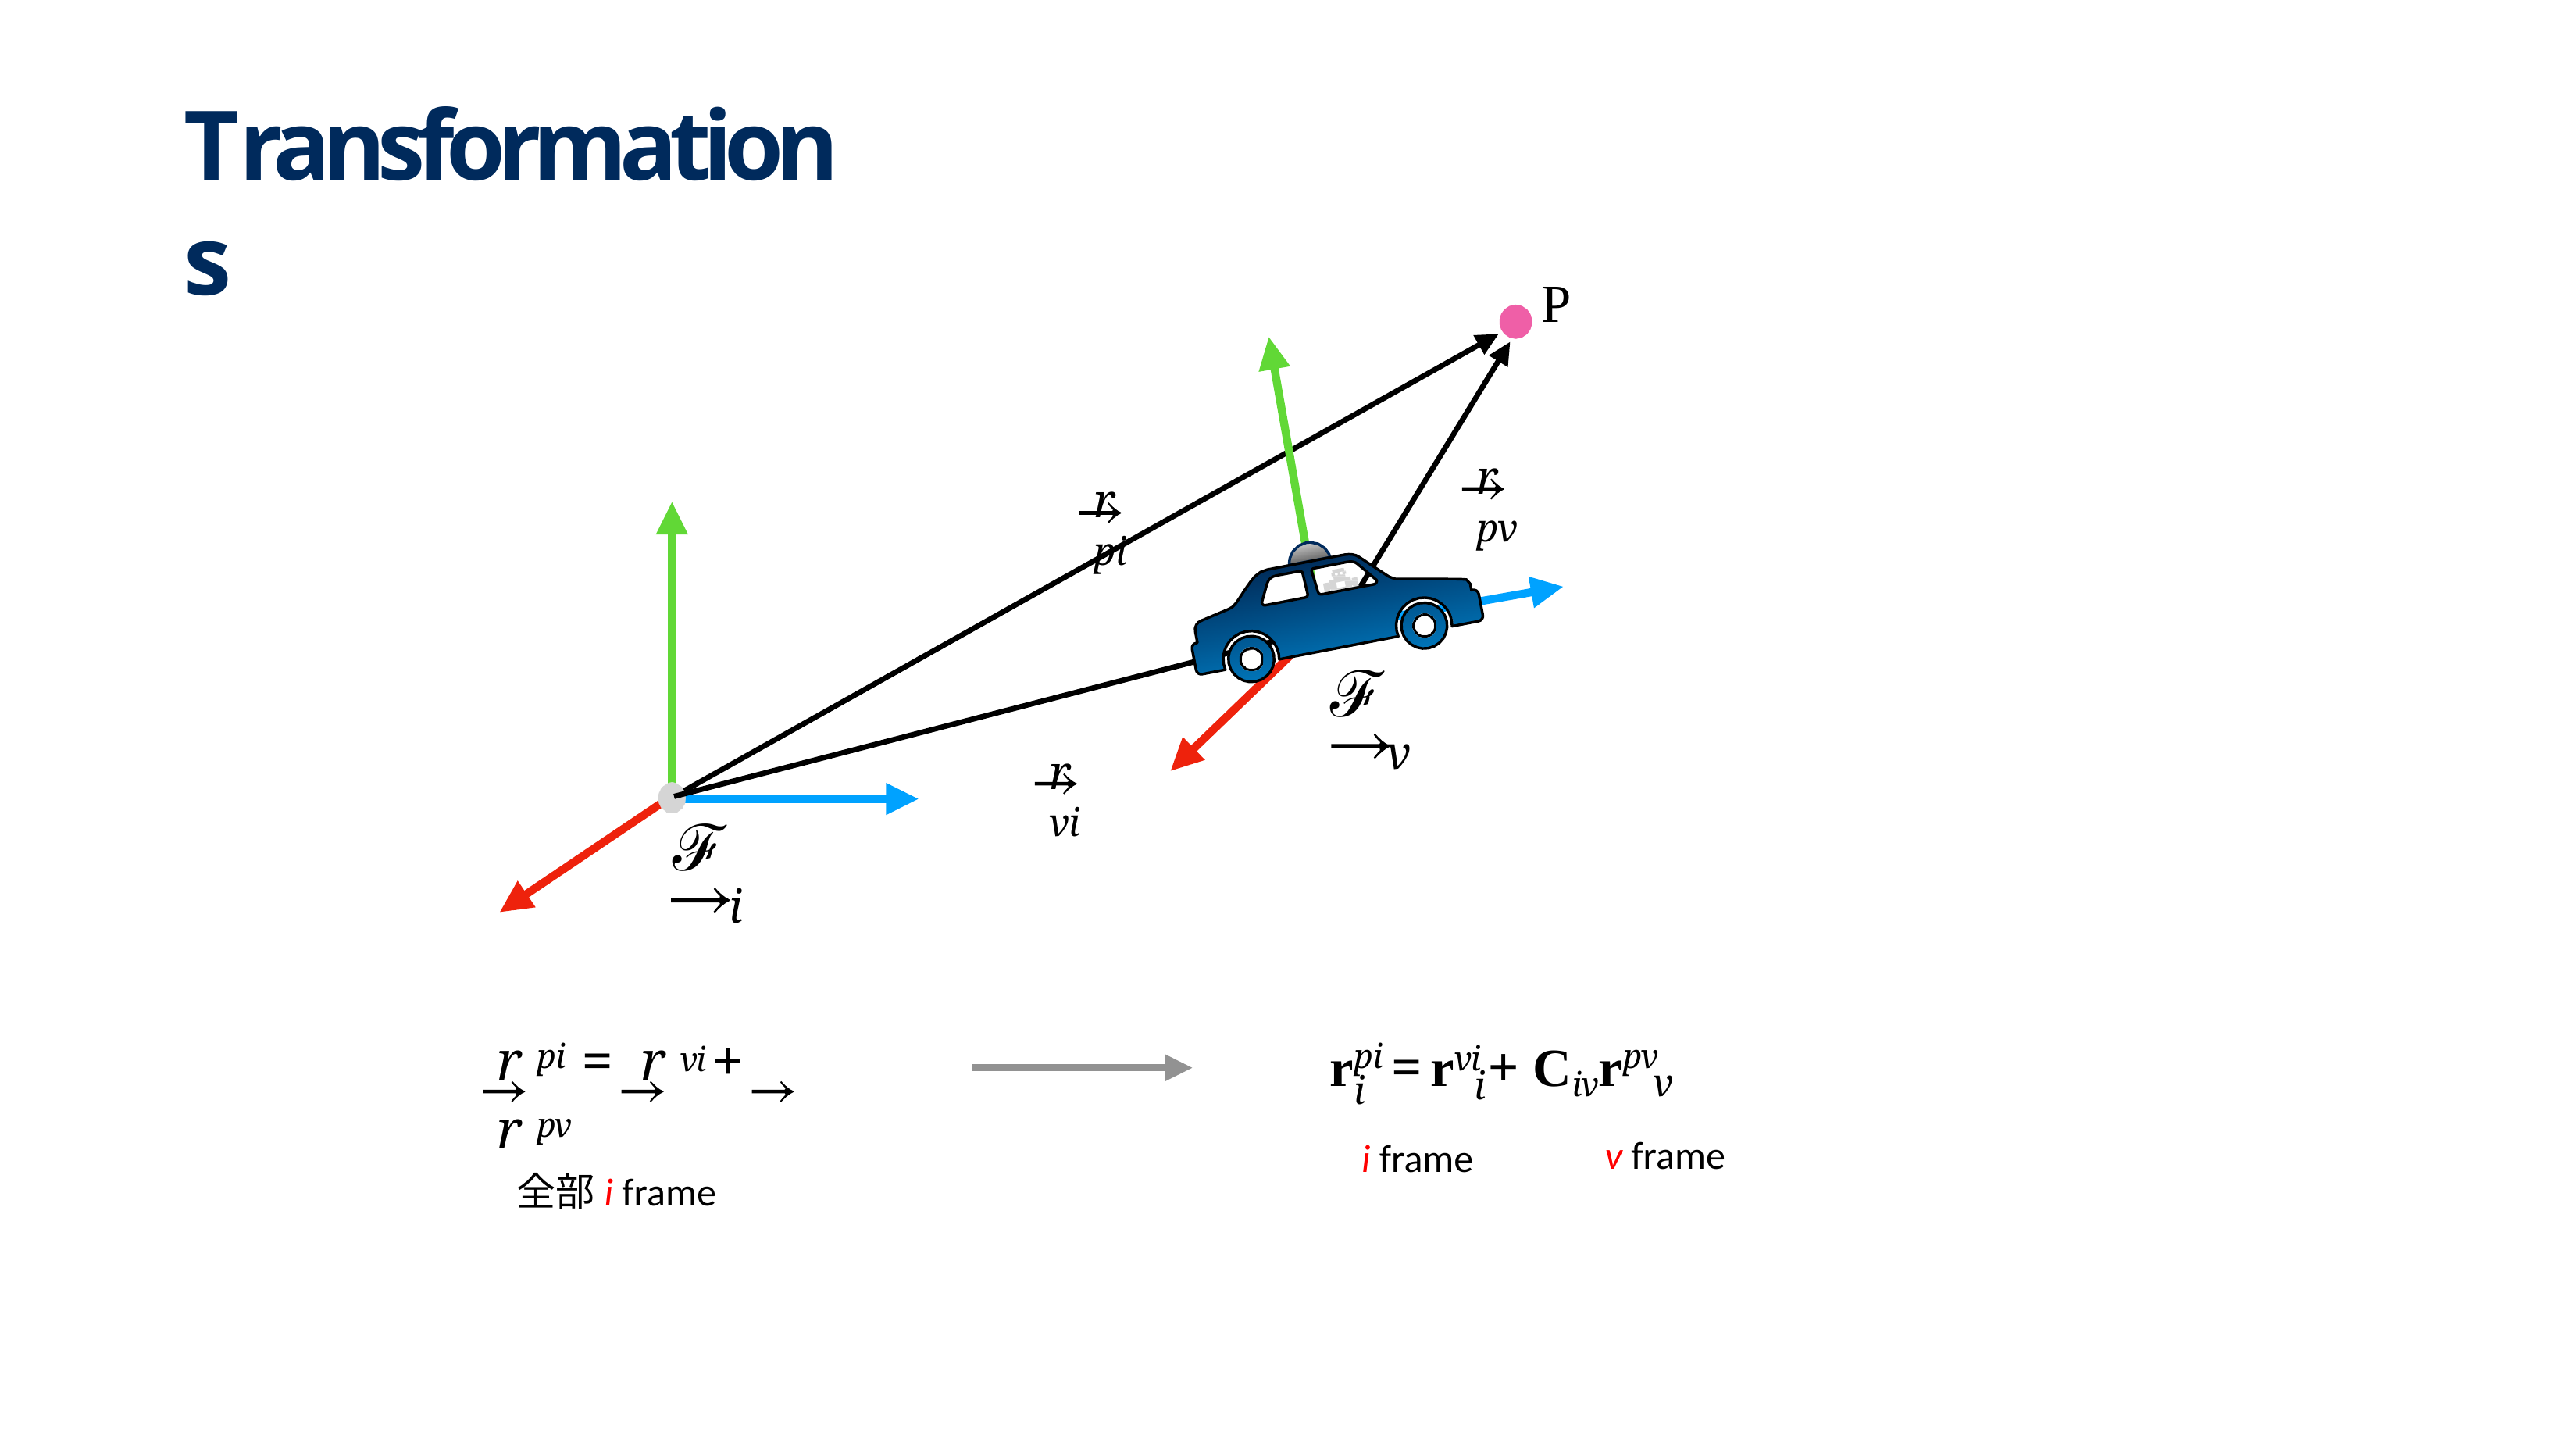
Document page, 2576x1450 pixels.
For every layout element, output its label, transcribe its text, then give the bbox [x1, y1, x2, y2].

text_box [1079, 511, 1089, 515]
text_box [1192, 598, 1483, 682]
text_box [1289, 542, 1305, 554]
text_box [1488, 341, 1511, 367]
text_box [886, 782, 919, 816]
text_box [1170, 737, 1205, 771]
text_box [655, 502, 688, 535]
text_box [1314, 542, 1331, 554]
text_box [1528, 576, 1564, 609]
text_box ℱ v [1328, 682, 1411, 778]
title Transformations [182, 81, 855, 327]
text_box [1291, 542, 1329, 554]
text_box [1192, 554, 1344, 645]
text_box [1228, 636, 1275, 682]
text_box r vi [1044, 698, 1114, 845]
text_box [658, 782, 686, 811]
text_box [1192, 554, 1483, 674]
text_box v frame [1593, 1124, 1795, 1183]
text_box [1473, 334, 1499, 355]
text_box [1311, 561, 1377, 595]
text_box i frame [1350, 1127, 1486, 1187]
text_box [1412, 613, 1436, 638]
text_box r pi [1089, 424, 1161, 573]
text_box i [1472, 1104, 1487, 1107]
text_box [1461, 487, 1472, 491]
text_box [1354, 554, 1483, 613]
text_box [1239, 647, 1264, 671]
text_box [1401, 602, 1447, 649]
text_box v [1650, 1056, 1672, 1104]
text_box [1499, 304, 1532, 339]
text_box [1165, 1054, 1193, 1082]
text_box 全部i frame [505, 1161, 826, 1220]
text_box rpi = rvi + Civrpv [1325, 1027, 1694, 1104]
text_box ℱ i r pi = r vi + r pv [492, 811, 839, 1160]
text_box [1258, 337, 1291, 372]
text_box i [1352, 1104, 1367, 1112]
text_box P [1540, 266, 1573, 333]
text_box [1261, 571, 1308, 605]
text_box [483, 1089, 492, 1094]
text_box [1034, 781, 1044, 786]
text_box r pv [1472, 400, 1550, 549]
